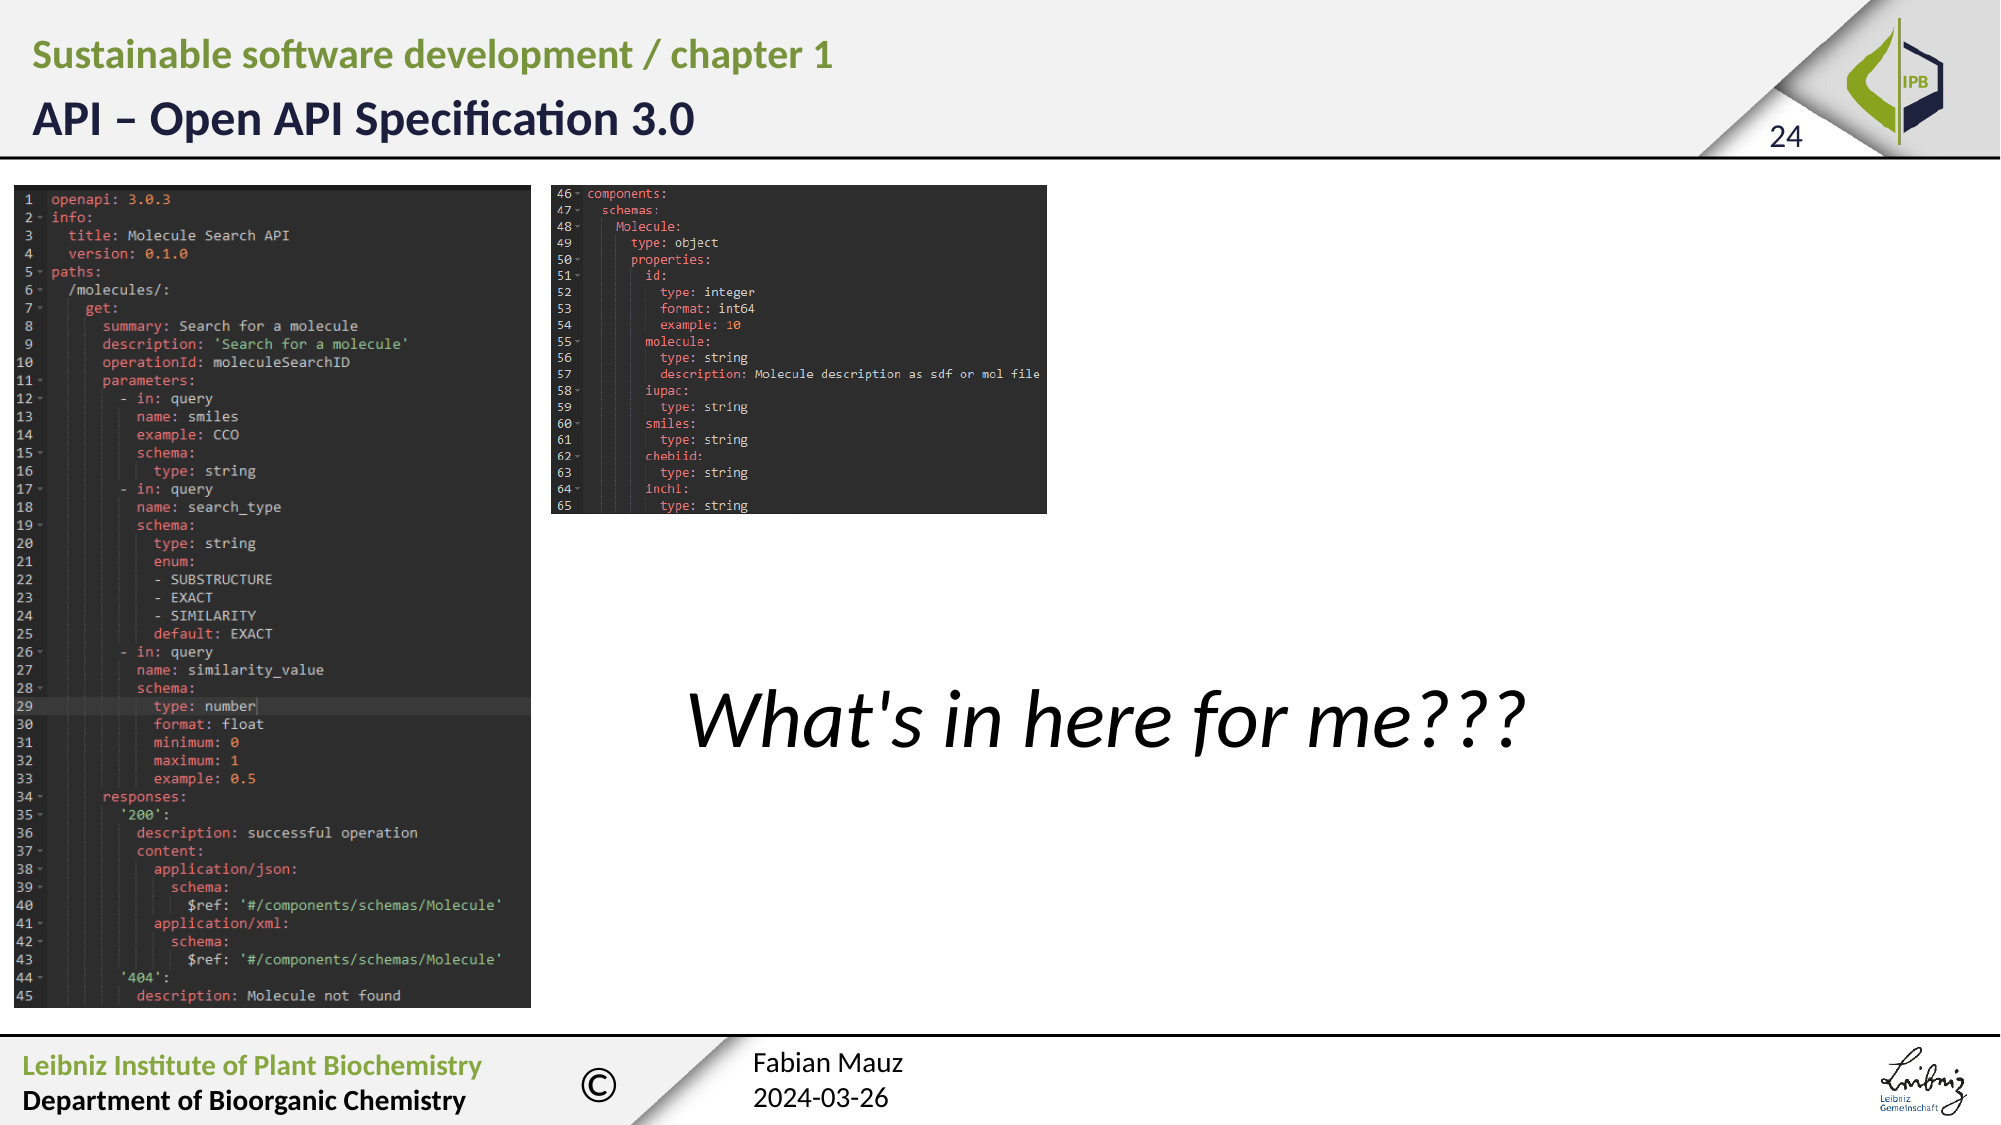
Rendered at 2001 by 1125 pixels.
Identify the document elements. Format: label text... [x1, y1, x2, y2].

list Sustainable software development / chapter 1 [17, 19, 1223, 79]
text_box What's in here for me??? [670, 656, 1983, 772]
picture [0, 0, 2001, 1125]
list API – Open API Specification 3.0 [17, 79, 1223, 149]
